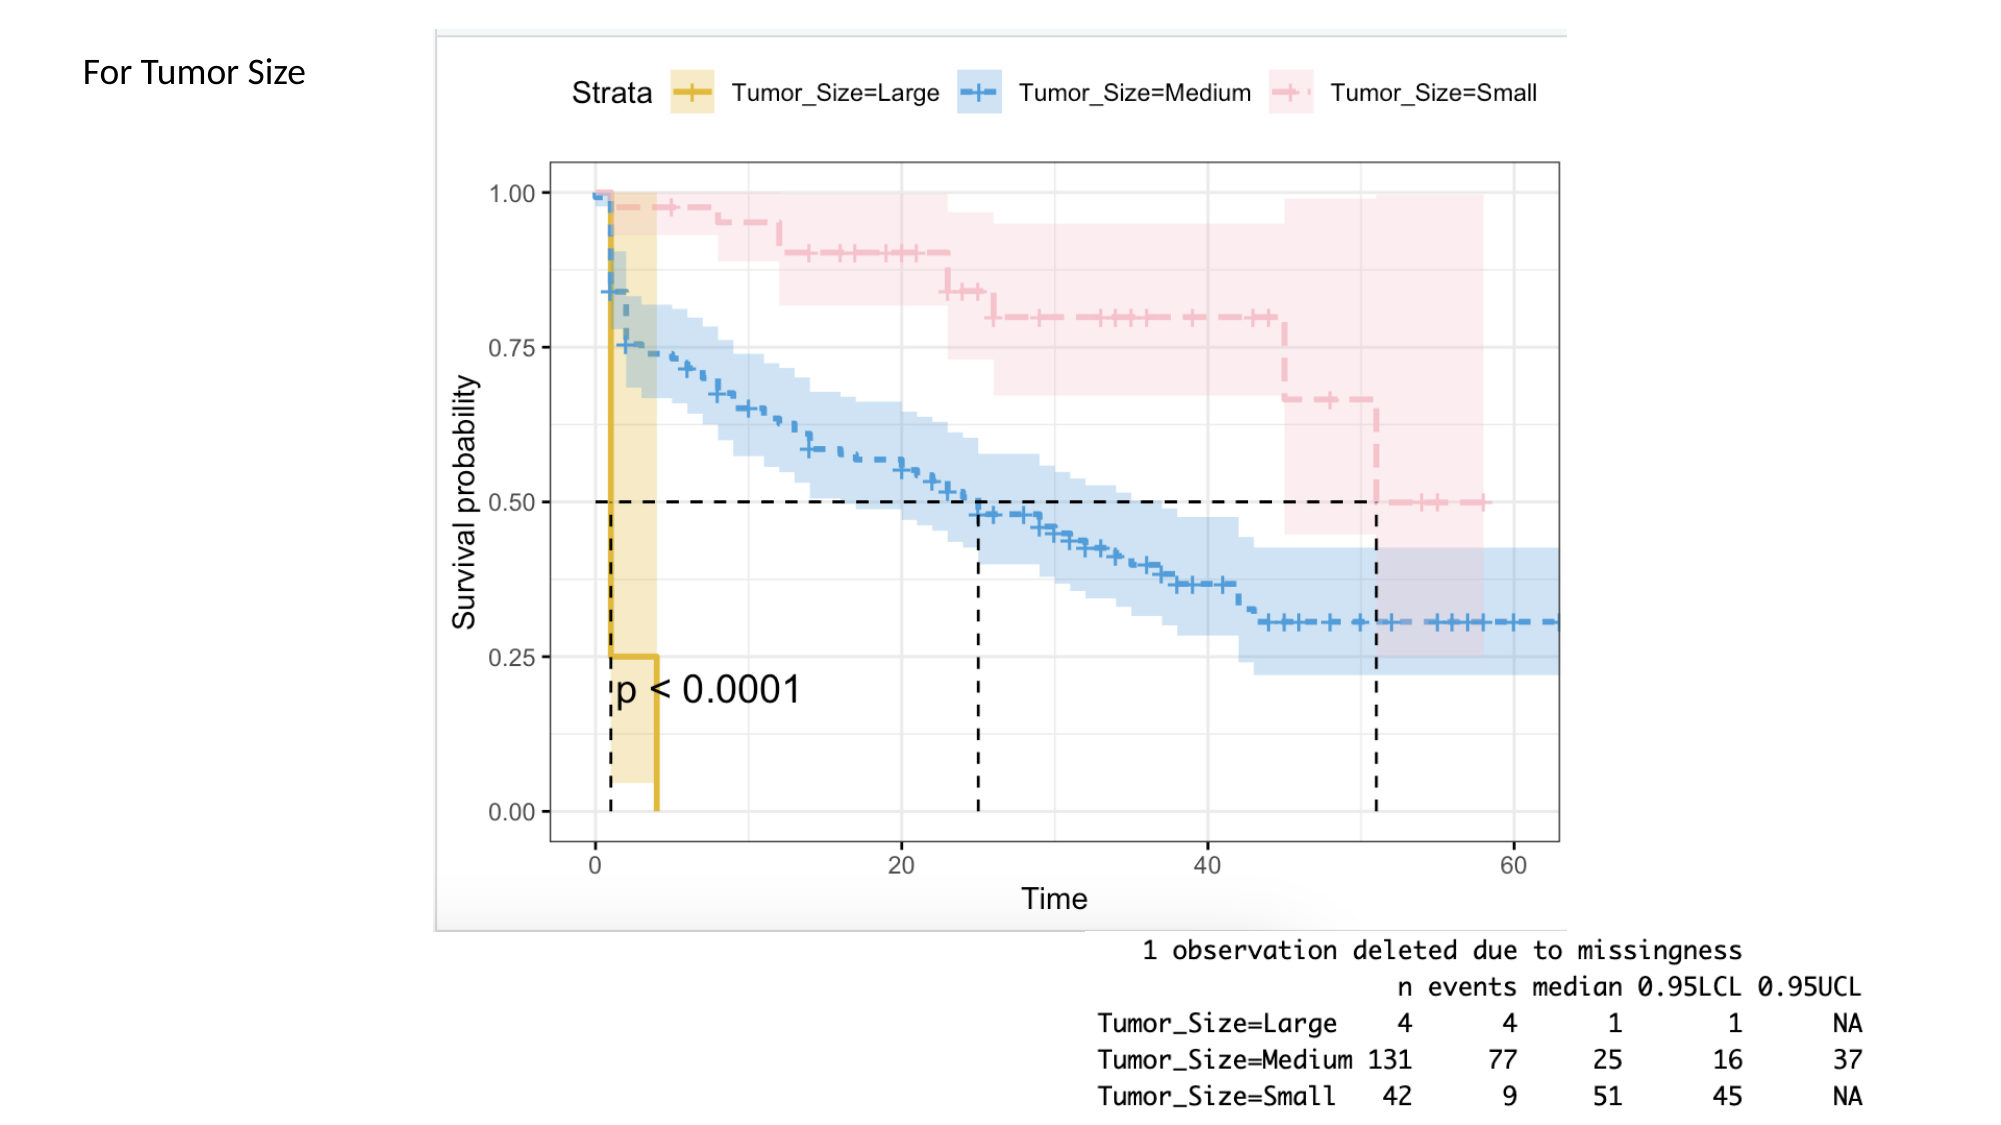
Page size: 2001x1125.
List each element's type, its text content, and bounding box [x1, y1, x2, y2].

text_box For Tumor Size [68, 40, 433, 100]
picture [433, 29, 2000, 1125]
